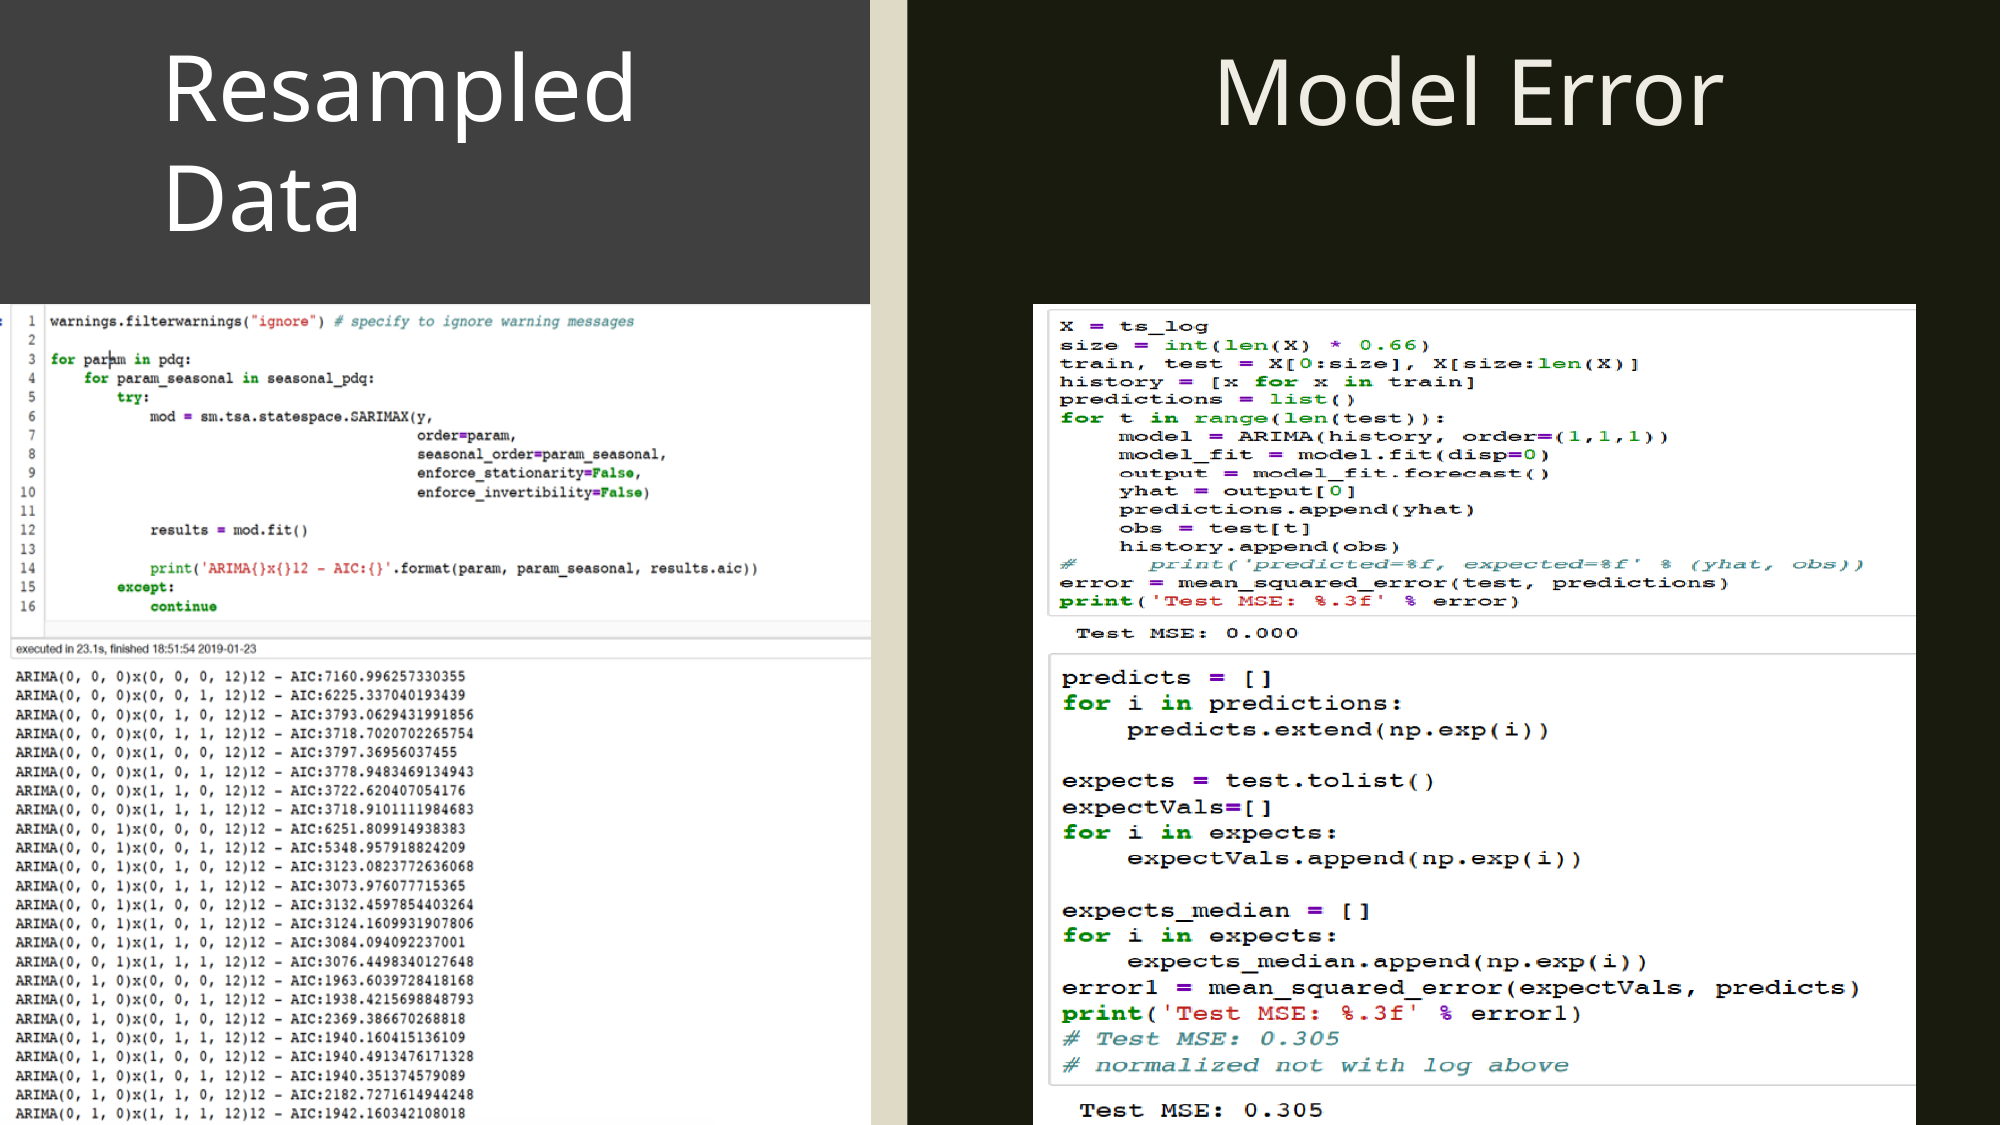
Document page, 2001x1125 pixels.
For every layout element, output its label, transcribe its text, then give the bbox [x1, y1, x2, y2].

picture [0, 304, 871, 1125]
text_box Resampled Data [146, 22, 770, 258]
text_box [867, 0, 910, 1125]
picture [1033, 304, 1916, 1125]
title Model Error [1197, 39, 1857, 304]
text_box [0, 0, 867, 304]
